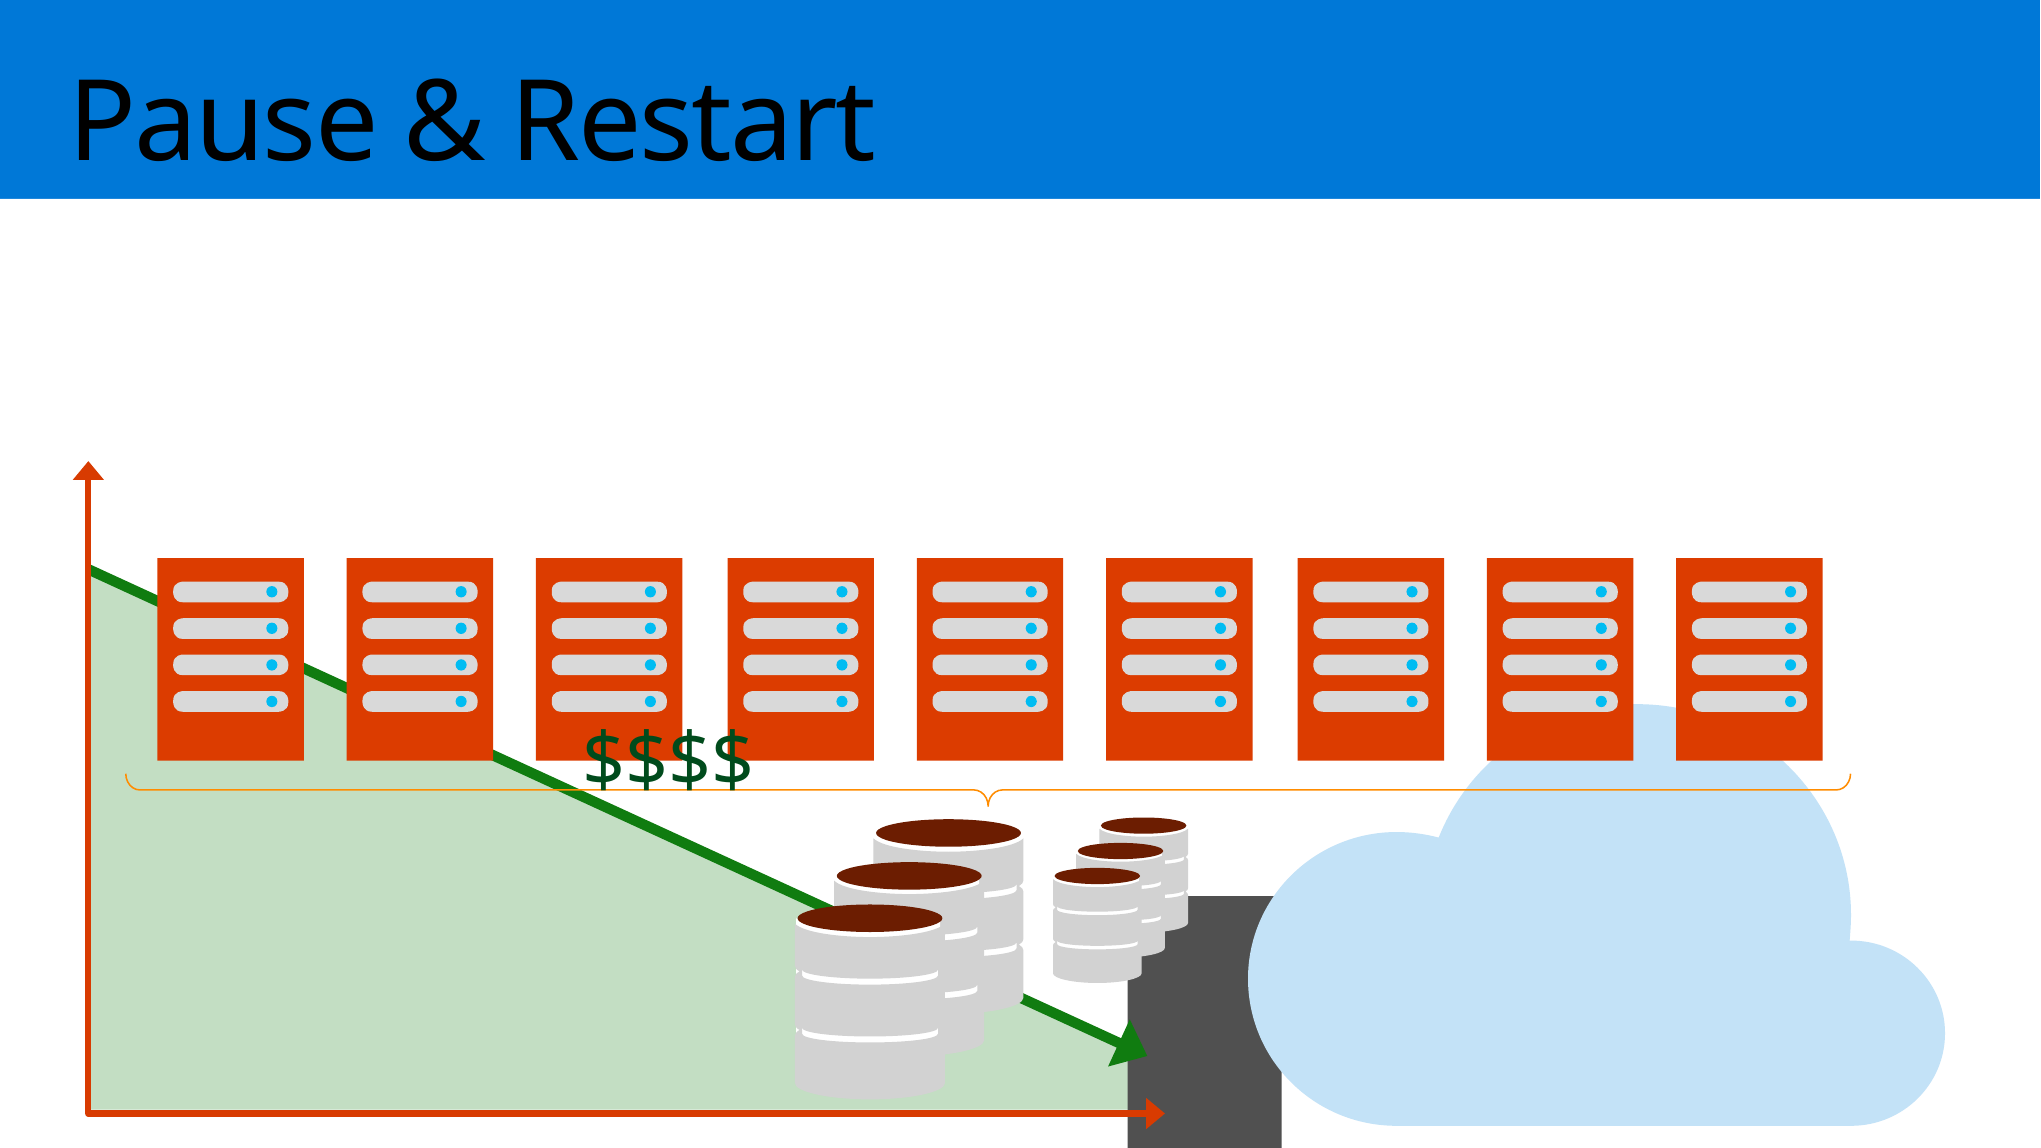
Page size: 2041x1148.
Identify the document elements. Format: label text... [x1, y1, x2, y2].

text_box [1479, 761, 1796, 773]
text_box [1282, 791, 1946, 1126]
text_box [0, 431, 2038, 1148]
text_box [1282, 773, 1852, 791]
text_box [88, 460, 1282, 1148]
title Pause & Restart [45, 48, 1996, 199]
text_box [794, 817, 1189, 1100]
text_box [157, 557, 1823, 761]
